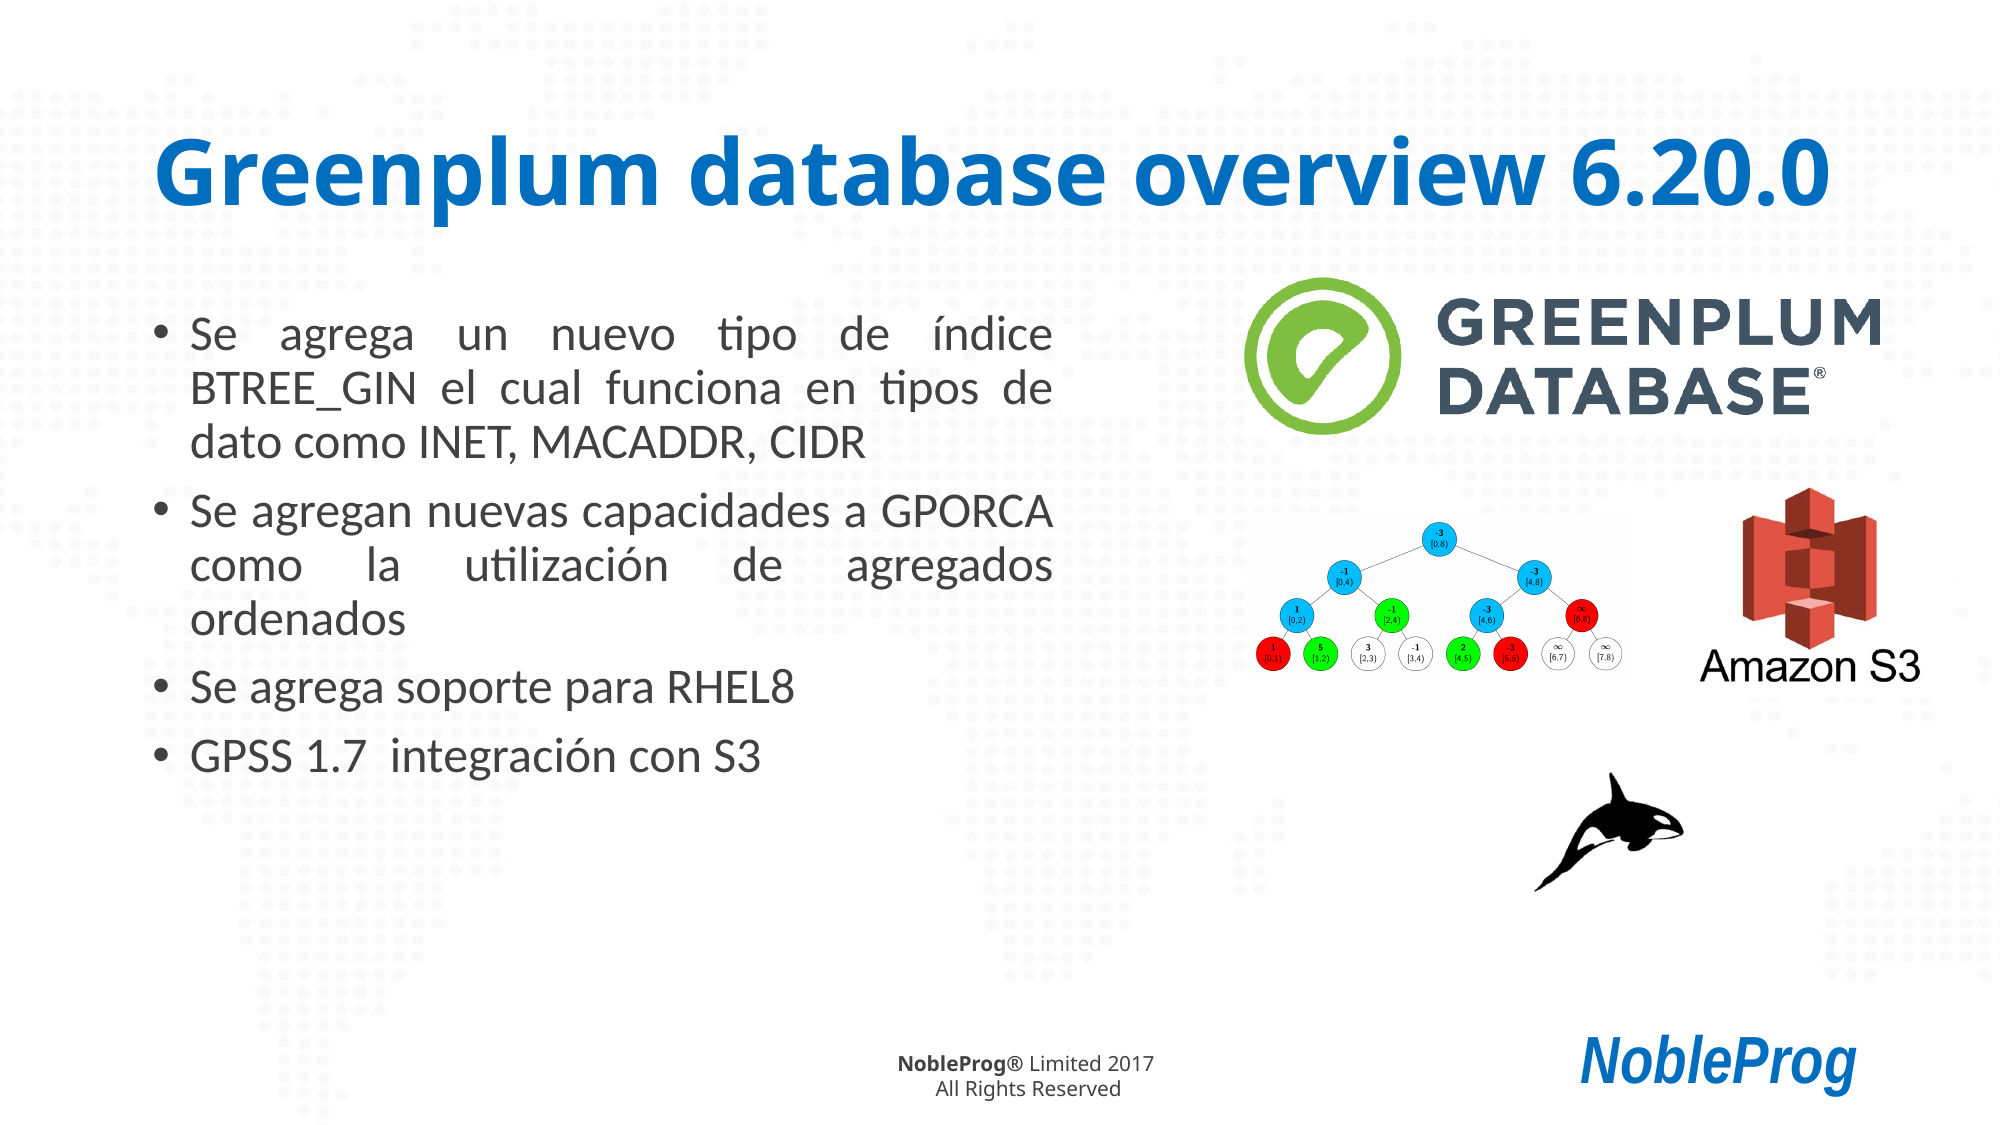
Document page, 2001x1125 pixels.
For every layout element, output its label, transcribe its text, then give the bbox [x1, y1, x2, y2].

picture [1244, 277, 1880, 435]
picture [1247, 513, 1631, 680]
title Greenplum database overview 6.20.0 [137, 59, 1863, 278]
list Se agrega un nuevo tipo de índice BTREE_GIN el cual funciona en tipos de dato como INET, MACADDR, CIDR Se agregan nuevas capacidades a GPORCA como la utilización de agregados ordenados Se agrega soporte para RHEL8 GPSS 1.7 integración con S3 [137, 299, 1069, 1014]
picture [1476, 719, 1769, 1013]
picture [1667, 484, 1952, 698]
